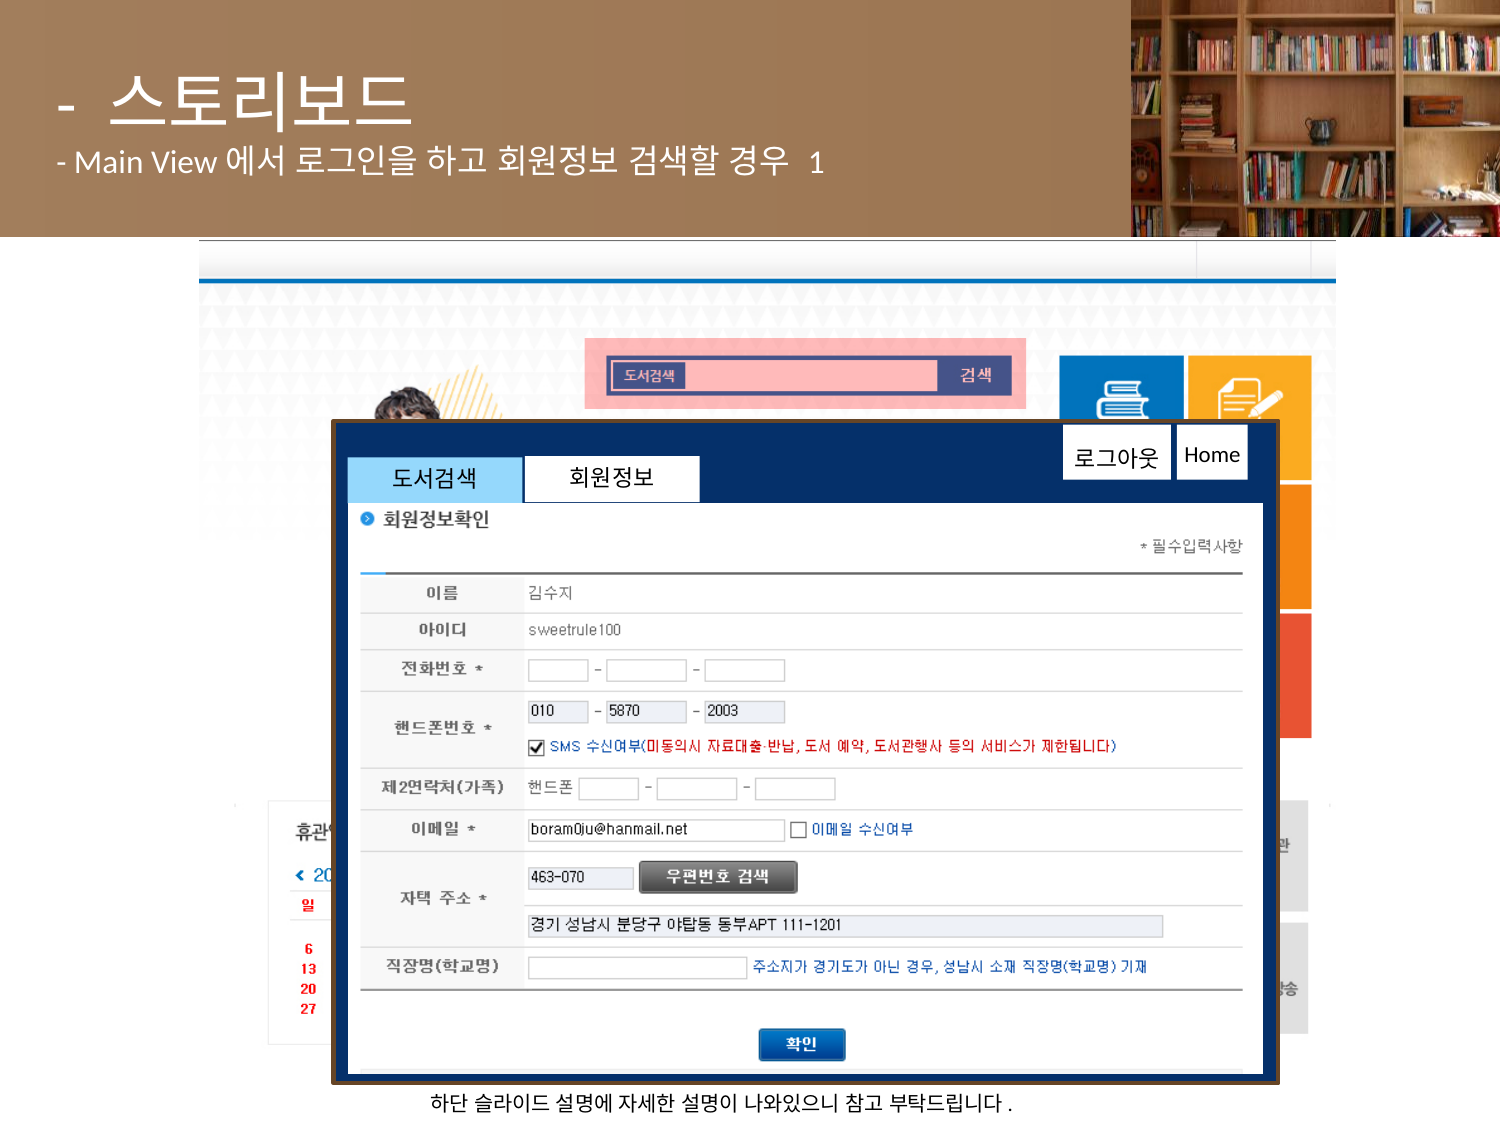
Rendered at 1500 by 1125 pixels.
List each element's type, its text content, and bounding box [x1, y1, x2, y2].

title - 스토리보드 - Main View에서 로그인을 하고 회원정보 검색할 경우 1 [41, 45, 1164, 197]
picture [198, 240, 1337, 1074]
text_box [331, 1063, 1280, 1085]
picture [1131, 0, 1500, 237]
text_box 하단 슬라이드 설명에 자세한 설명이 나와있으니 참고 부탁드립니다. [415, 1085, 1028, 1124]
